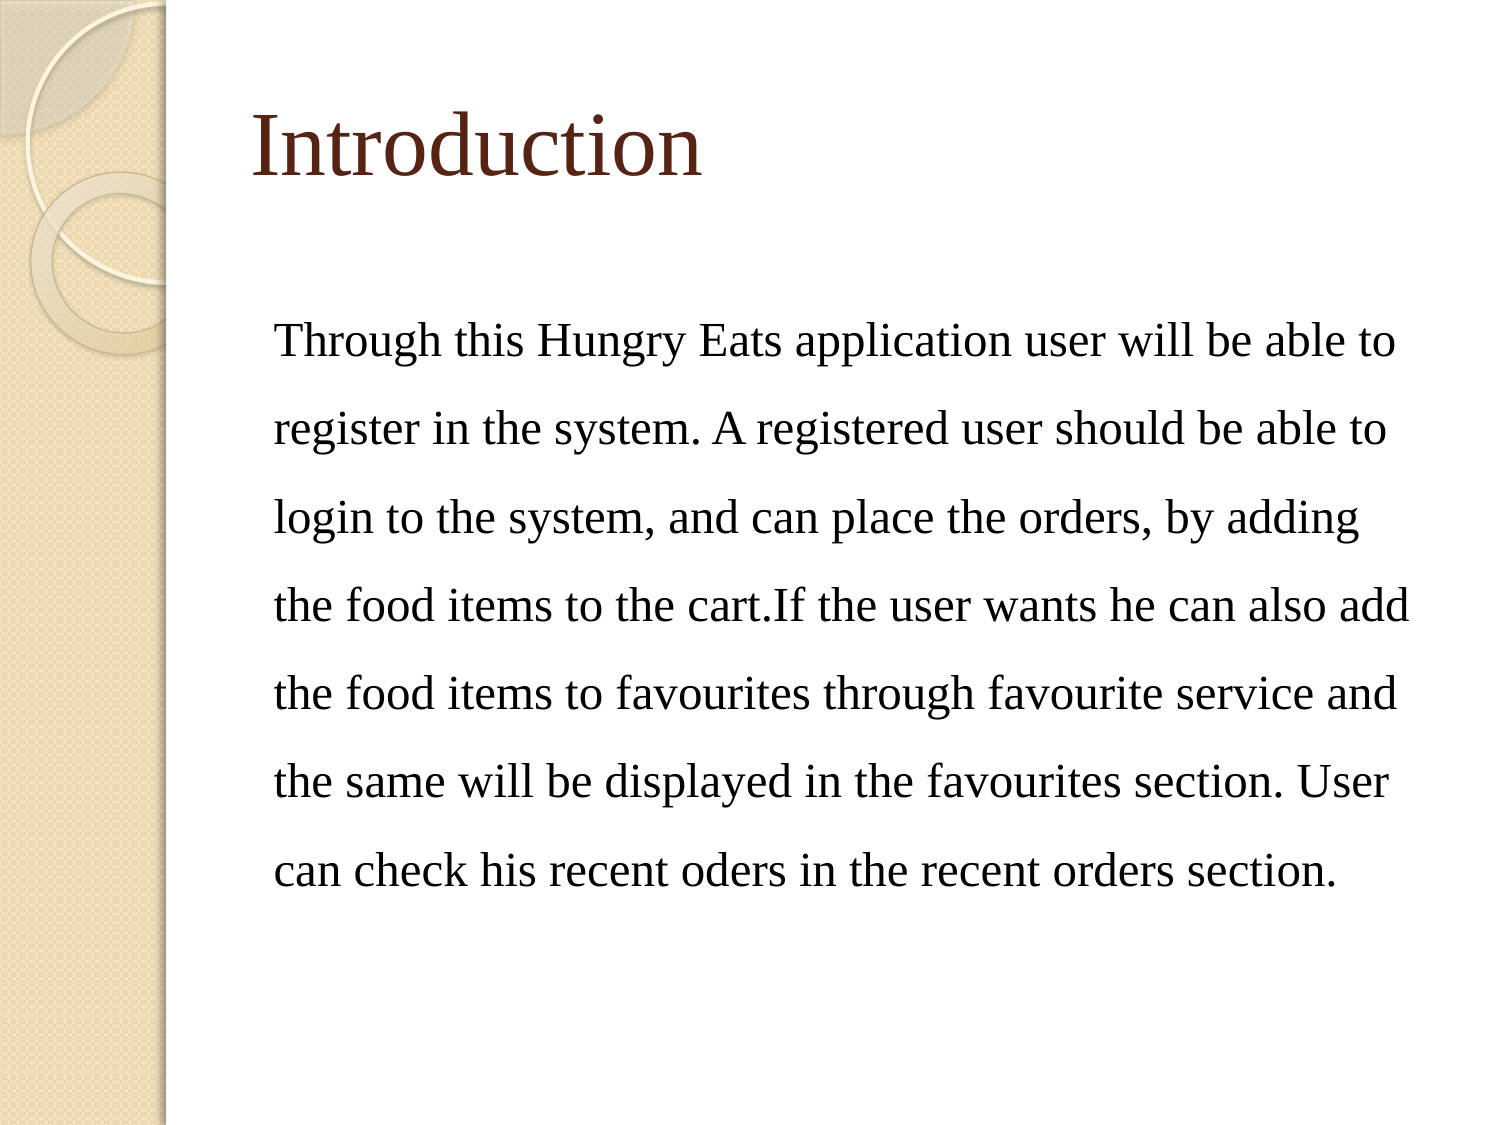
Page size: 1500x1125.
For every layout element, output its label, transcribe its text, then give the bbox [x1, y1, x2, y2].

list Through this Hungry Eats application user will be able to register in the system. A registered user should be able to login to the system, and can place the orders, by adding the food items to the cart.If the user wants he can also add the food items to favourites through favourite service and the same will be displayed in the favourites section. User can check his recent oders in the recent orders section. [200, 200, 1430, 988]
title Introduction [235, 45, 1466, 233]
